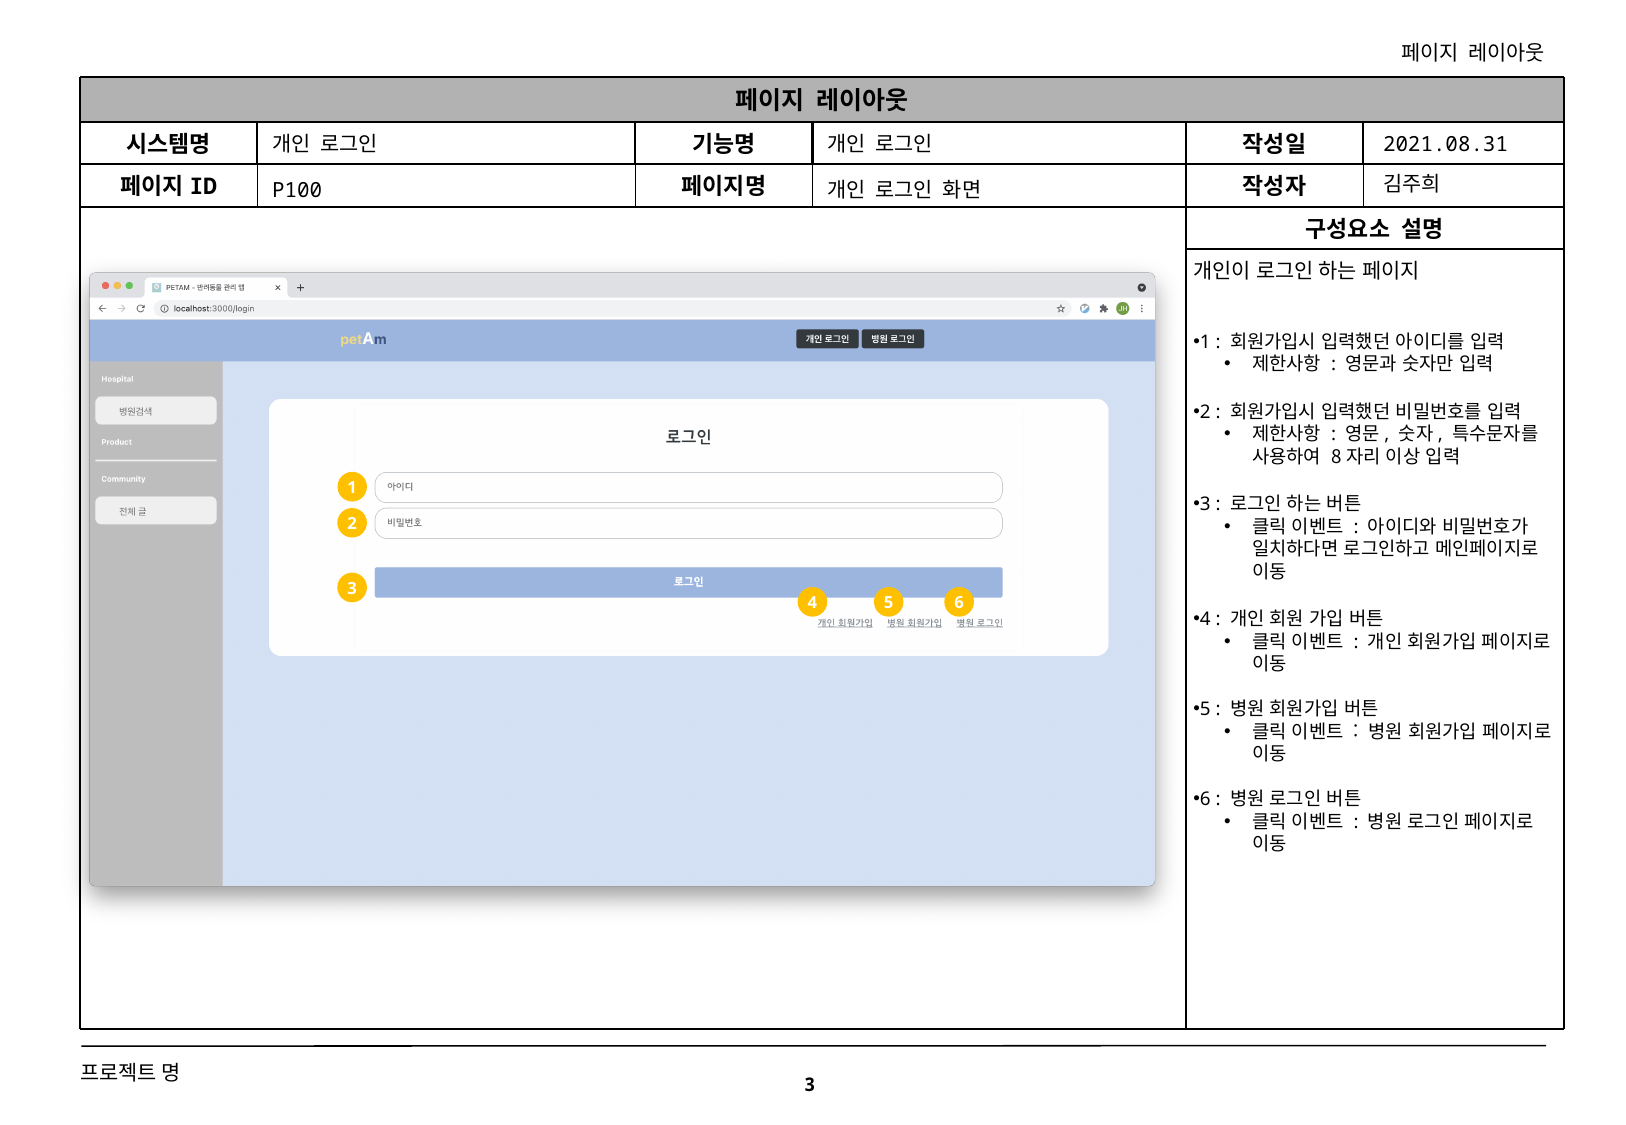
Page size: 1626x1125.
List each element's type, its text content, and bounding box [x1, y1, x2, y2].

text_box 2021.08.31 [1368, 122, 1588, 162]
picture [56, 250, 1188, 930]
text_box 김주희 [1368, 162, 1588, 204]
text_box P100 [257, 168, 588, 210]
text_box 개인 로그인 화면 [812, 168, 1144, 210]
text_box 개인 로그인 [812, 122, 1144, 163]
text_box 개인 로그인 [257, 122, 477, 163]
text_box 개인이 로그인 하는 페이지 1 : 회원가입시 입력했던 아이디를 입력 제한사항 : 영문과 숫자만 입력 2 : 회원가입시 입력했던 비밀번호를 입력 제한사항 : 영문, 숫자, 특수문자를 사용하여 8자리 이상 입력 3 : 로그인 하는 버튼 클릭 이벤트 : 아이디와 비밀번호가 일치하다면 로그인하고 메인페이지로 이동 4 : 개인 회원 가입 버튼 클릭 이벤트 : 개인 회원가입 페이지로 이동 5 : 병원 회원가입 버튼 클릭 이벤트 : 병원 회원가입 페이지로 이동 6 : 병원 로그인 버튼 클릭 이벤트 : 병원 로그인 페이지로 이동 [1178, 249, 1569, 930]
